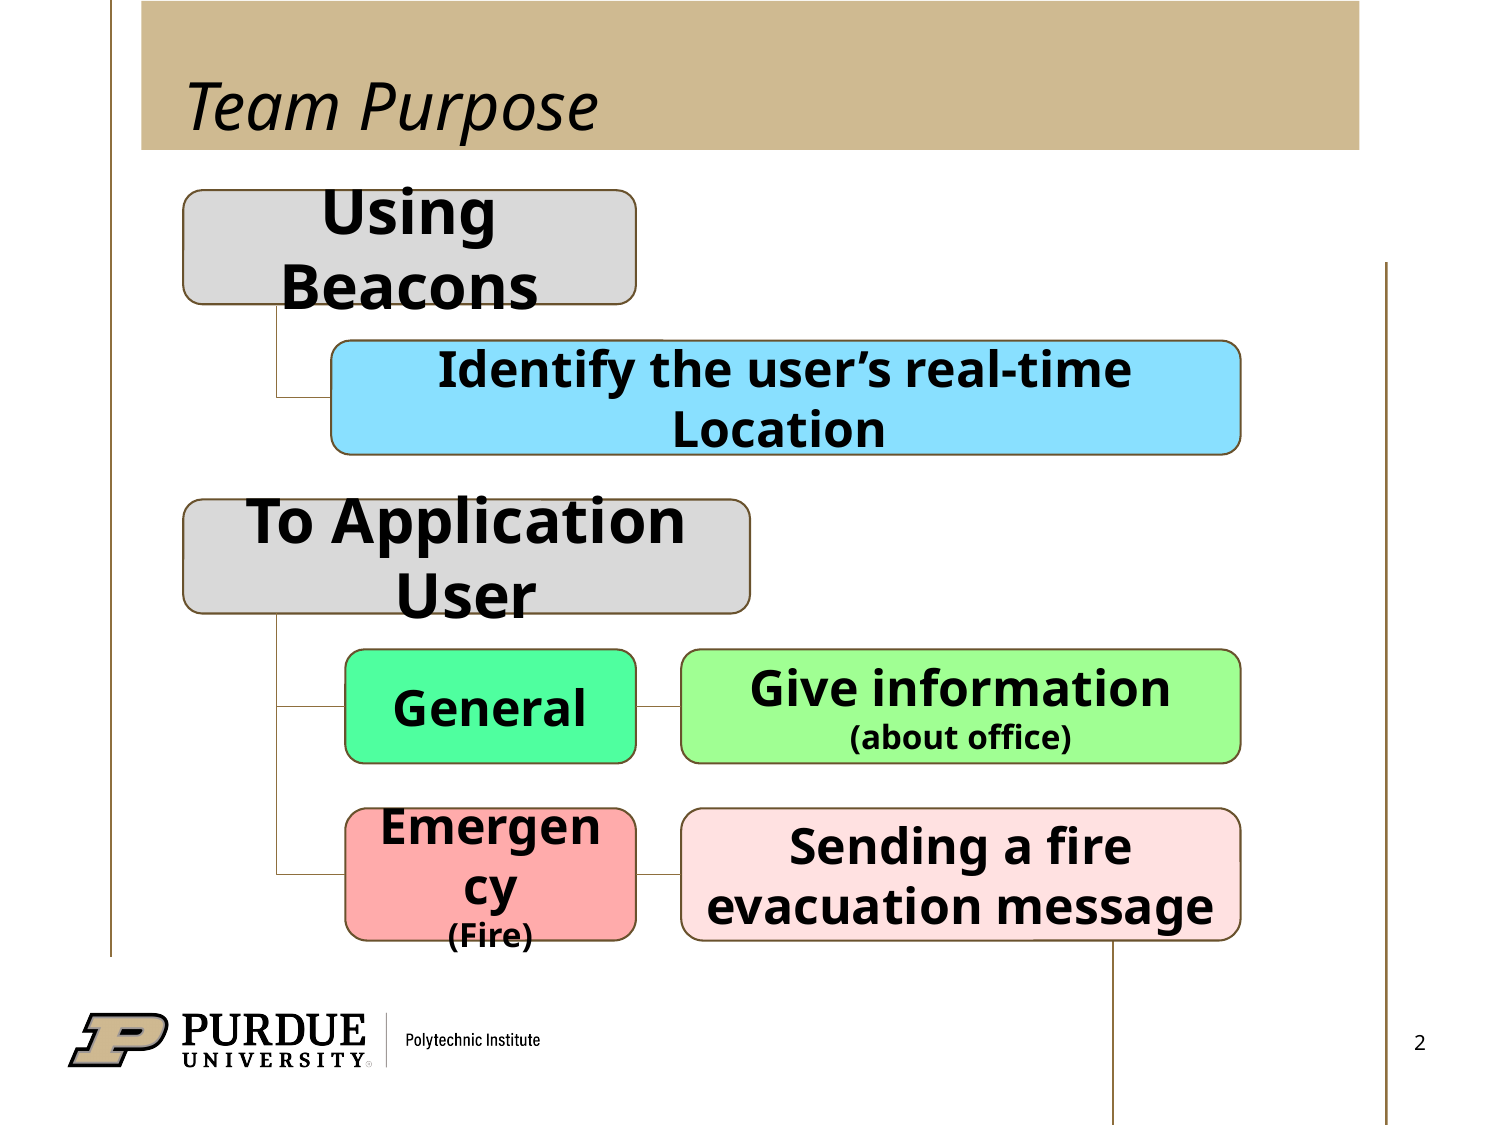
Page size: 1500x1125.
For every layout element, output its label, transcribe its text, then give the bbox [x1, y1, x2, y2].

title Team Purpose [180, 70, 1322, 148]
text_box General [344, 648, 637, 765]
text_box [225, 754, 397, 824]
slide_number 2 [1390, 1013, 1451, 1074]
text_box Using Beacons [182, 189, 637, 306]
text_box Emergency (Fire) [344, 807, 637, 942]
text_box Identify the user’s real-time Location [330, 339, 1242, 456]
text_box Sending a fire evacuation message [680, 807, 1242, 942]
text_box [264, 625, 358, 694]
text_box To Application User [182, 498, 752, 615]
text_box Give information (about office) [680, 648, 1242, 765]
picture [67, 1010, 634, 1071]
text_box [258, 324, 350, 380]
